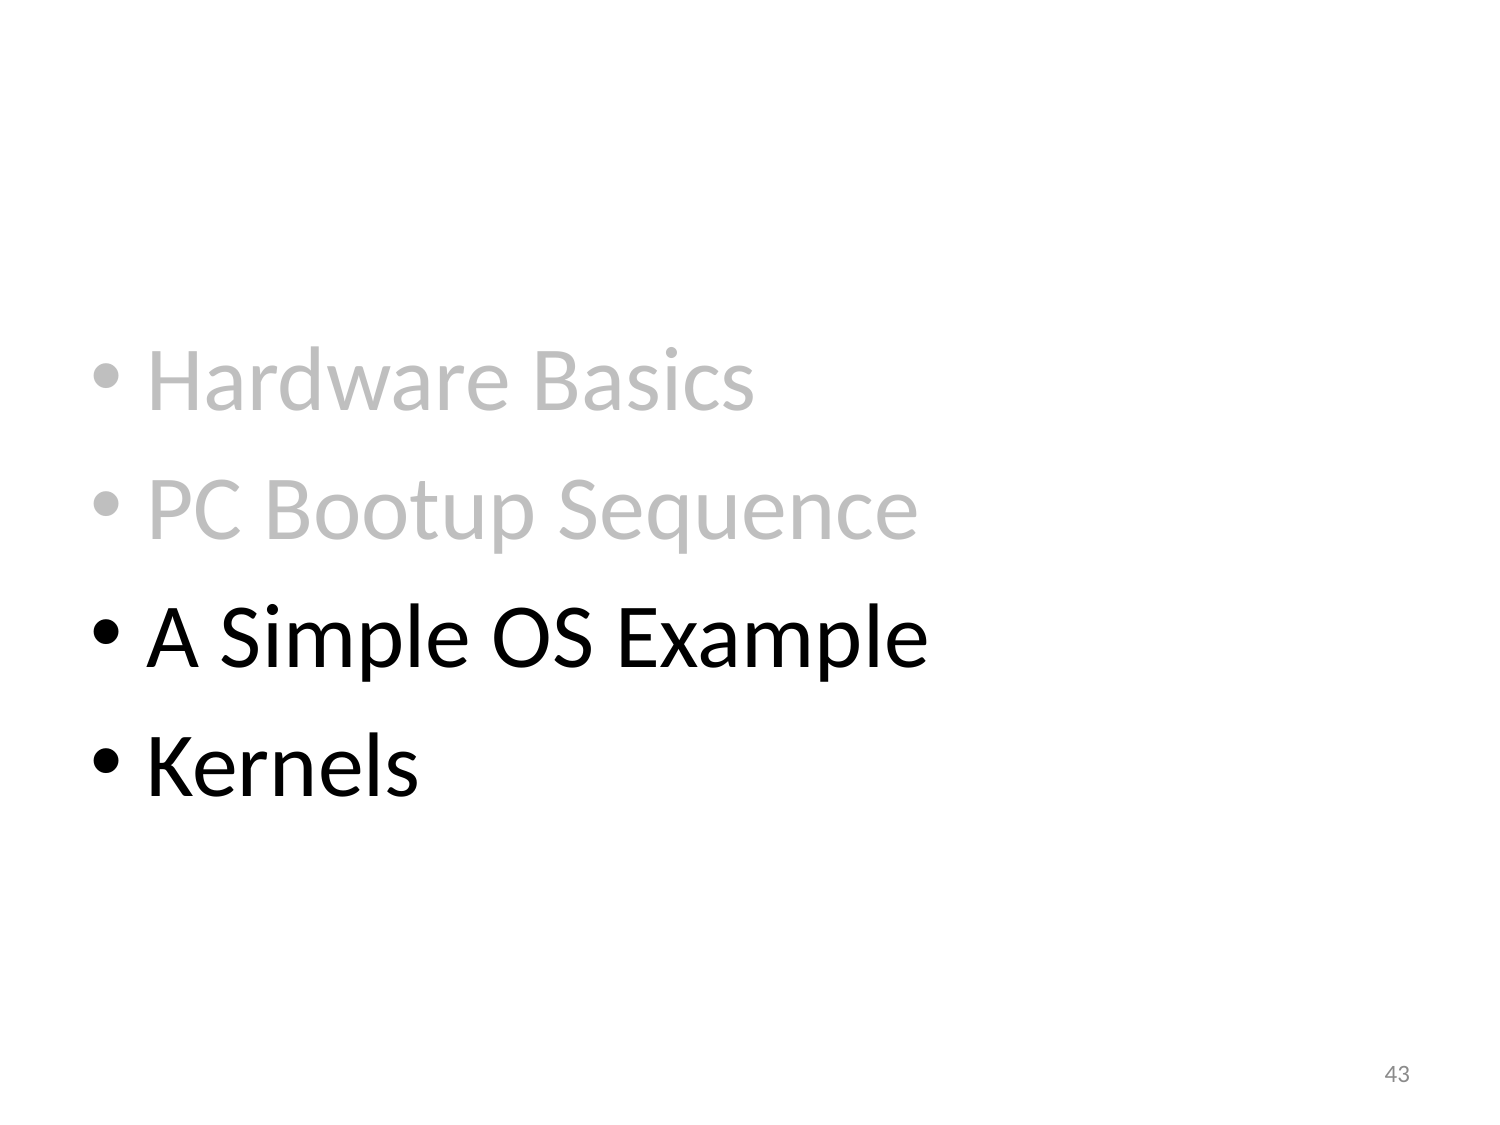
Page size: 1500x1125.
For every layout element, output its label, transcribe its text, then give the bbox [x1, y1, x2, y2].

slide_number 43 [1074, 1042, 1425, 1103]
list Hardware Basics PC Bootup Sequence A Simple OS Example Kernels [75, 128, 1425, 1005]
